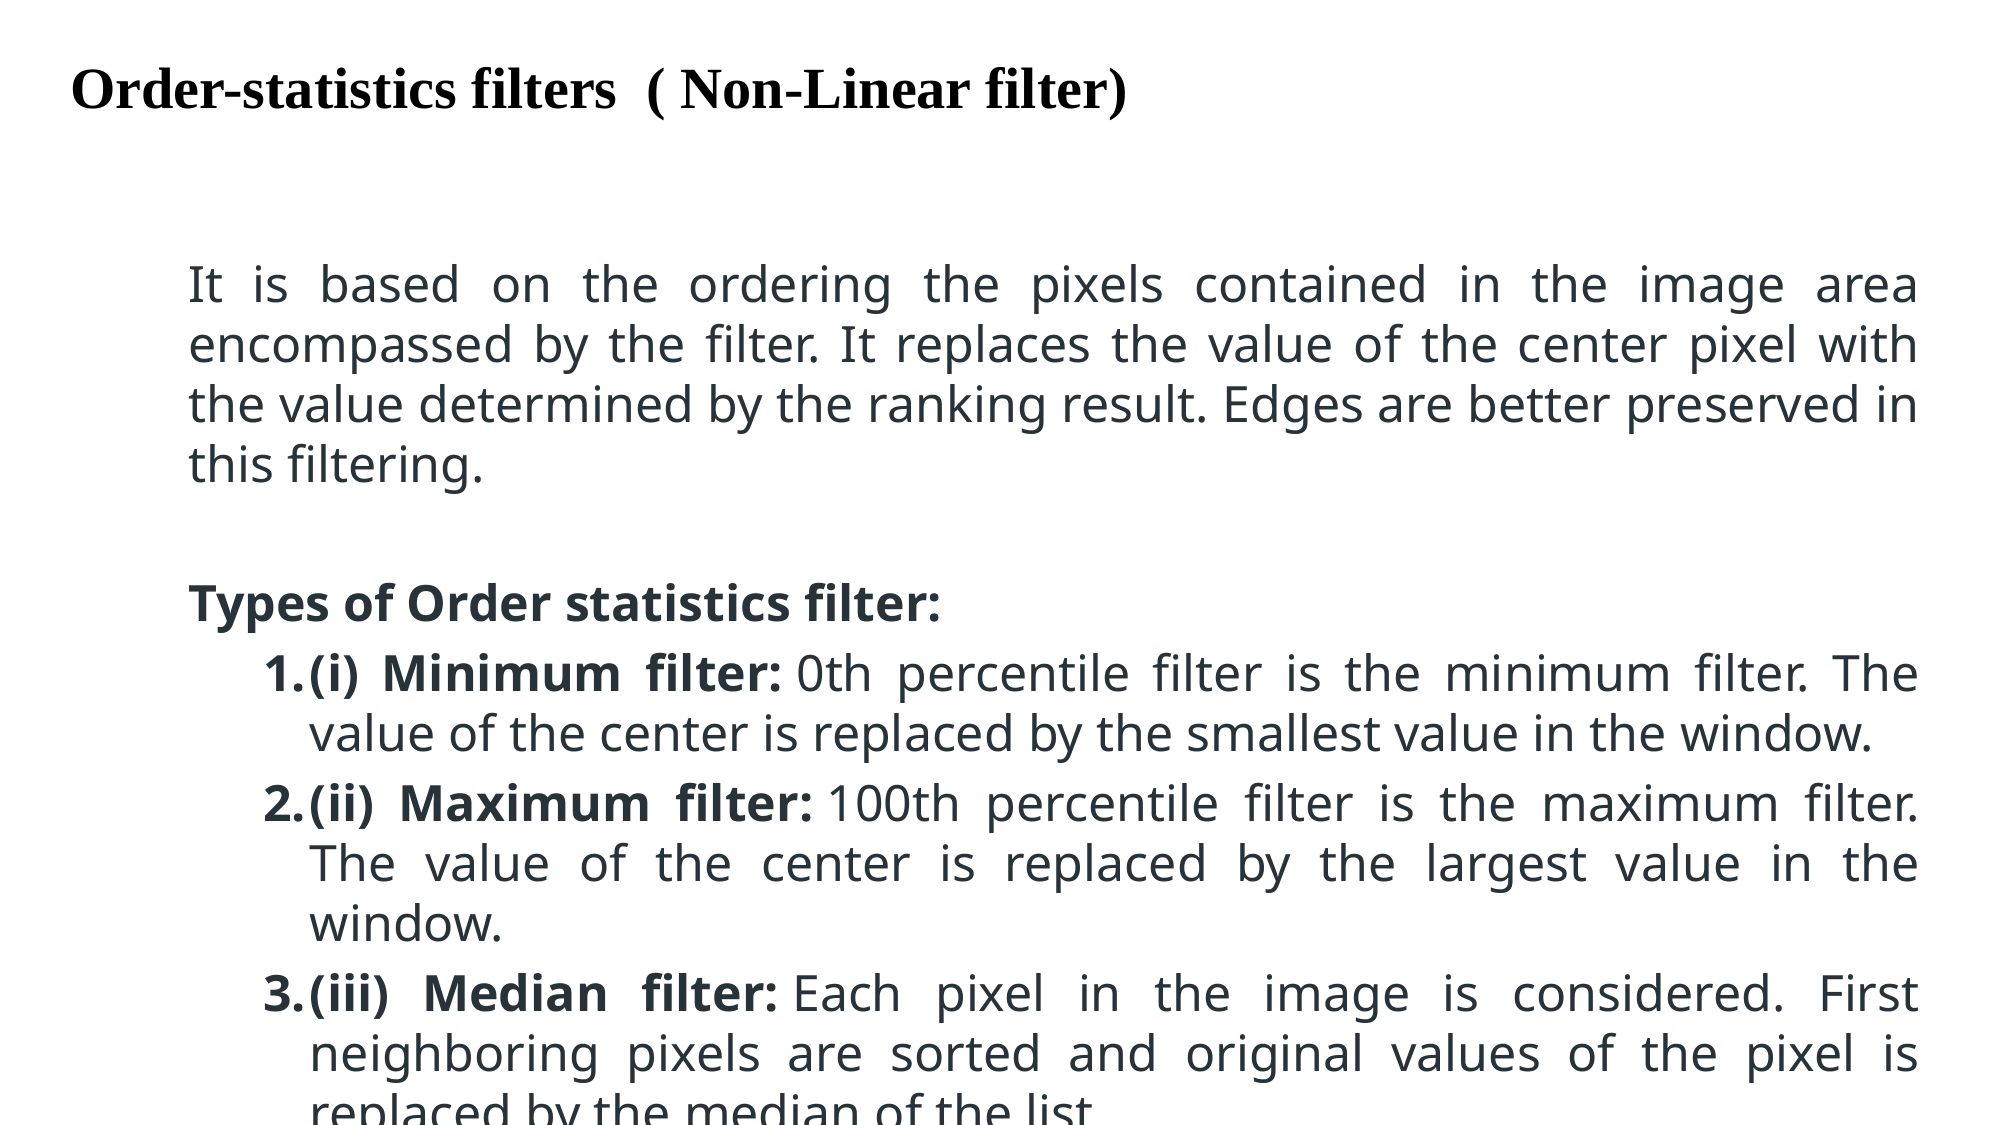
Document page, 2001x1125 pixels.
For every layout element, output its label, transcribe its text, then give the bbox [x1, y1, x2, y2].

text_box Order-statistics filters ( Non-Linear filter) [43, 42, 1872, 213]
list It is based on the ordering the pixels contained in the image area encompassed by the filter. It replaces the value of the center pixel with the value determined by the ranking result. Edges are better preserved in this filtering. Types of Order statistics filter: (i) Minimum filter: 0th percentile filter is the minimum filter. The value of the center is replaced by the smallest value in the window. (ii) Maximum filter: 100th percentile filter is the maximum filter. The value of the center is replaced by the largest value in the window. (iii) Median filter: Each pixel in the image is considered. First neighboring pixels are sorted and original values of the pixel is replaced by the median of the list. [173, 184, 1936, 1125]
